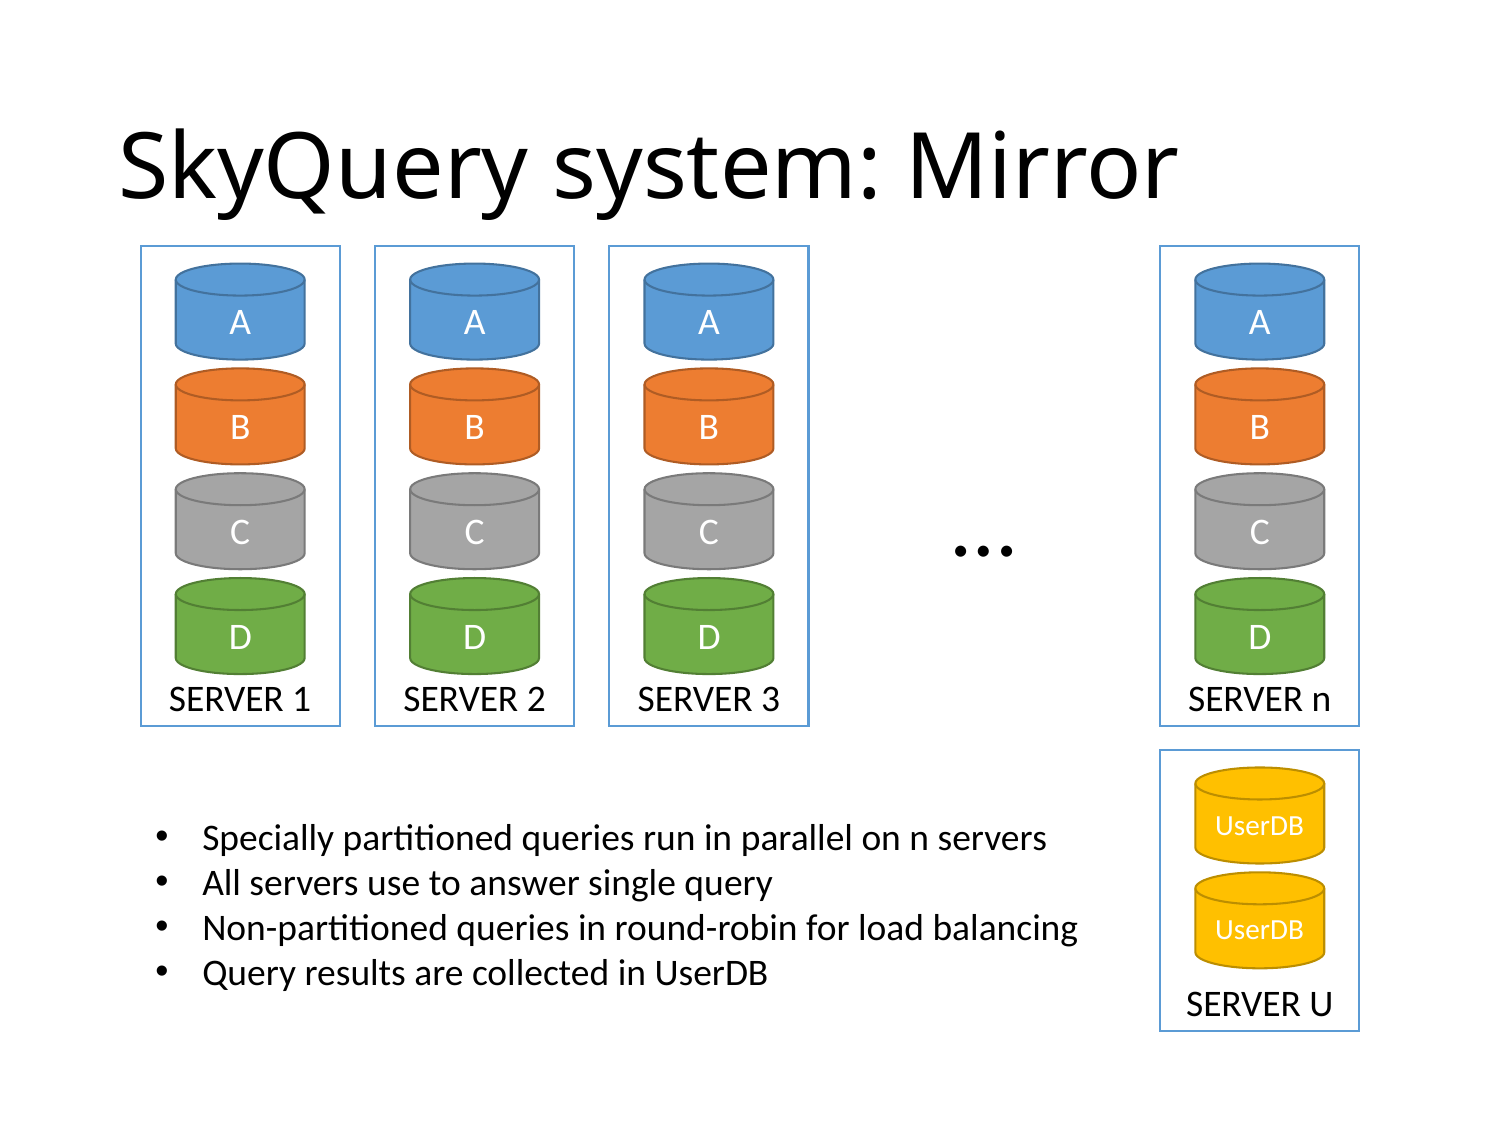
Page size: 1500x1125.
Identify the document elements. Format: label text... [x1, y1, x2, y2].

title SkyQuery system: Mirror [103, 59, 1397, 278]
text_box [1160, 749, 1360, 1032]
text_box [374, 245, 575, 727]
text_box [1160, 245, 1360, 727]
text_box … [937, 456, 1031, 582]
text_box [140, 245, 340, 727]
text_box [609, 245, 809, 727]
text_box Specially partitioned queries run in parallel on n servers All servers use to answer single query Non-partitioned queries in round-robin for load balancing Query results are collected in UserDB [140, 805, 1139, 1001]
